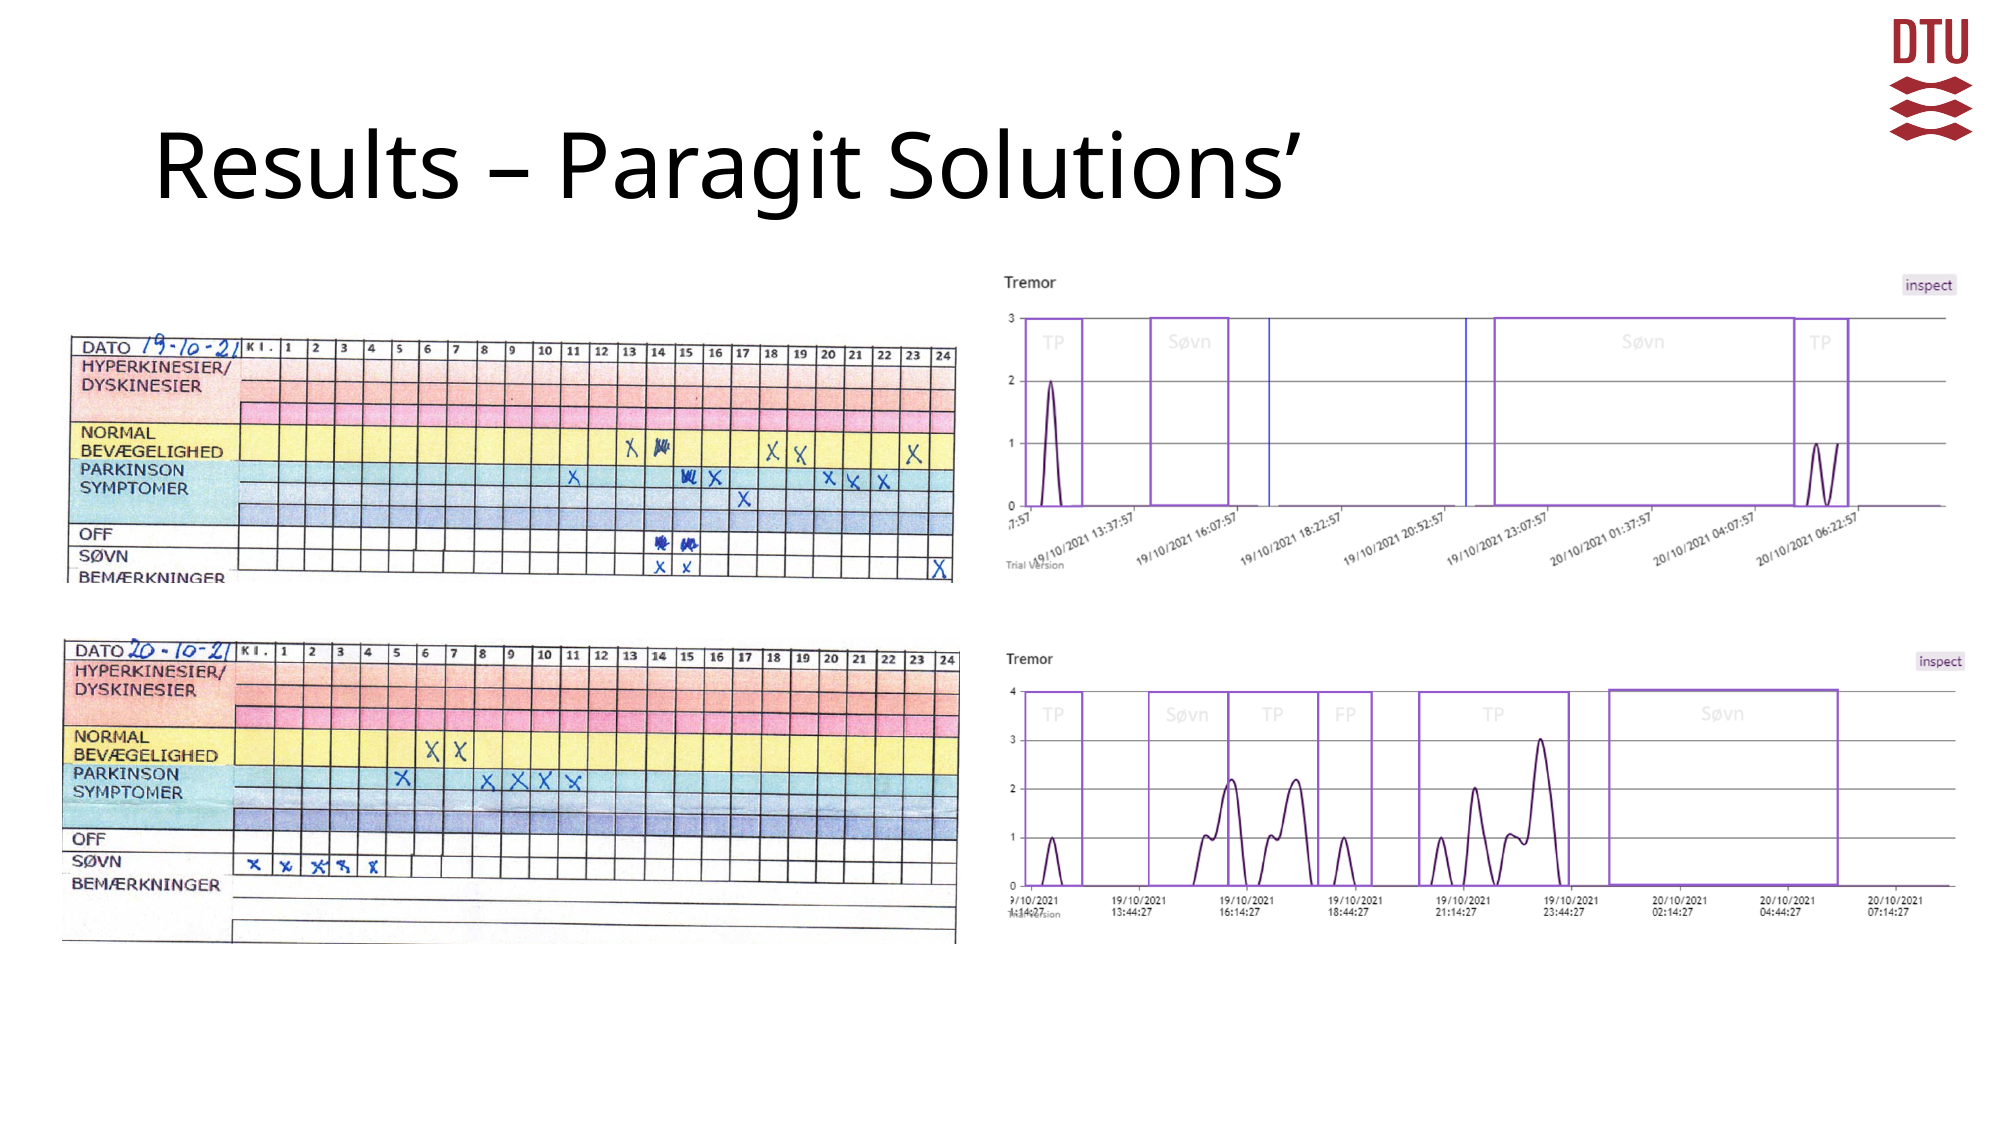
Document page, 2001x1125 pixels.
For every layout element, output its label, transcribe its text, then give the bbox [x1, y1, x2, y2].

picture [62, 638, 960, 945]
picture [1889, 19, 1973, 141]
picture [981, 638, 2000, 945]
picture [981, 256, 1971, 583]
title Results – Paragit Solutions’ [137, 59, 1863, 278]
picture [62, 333, 960, 583]
